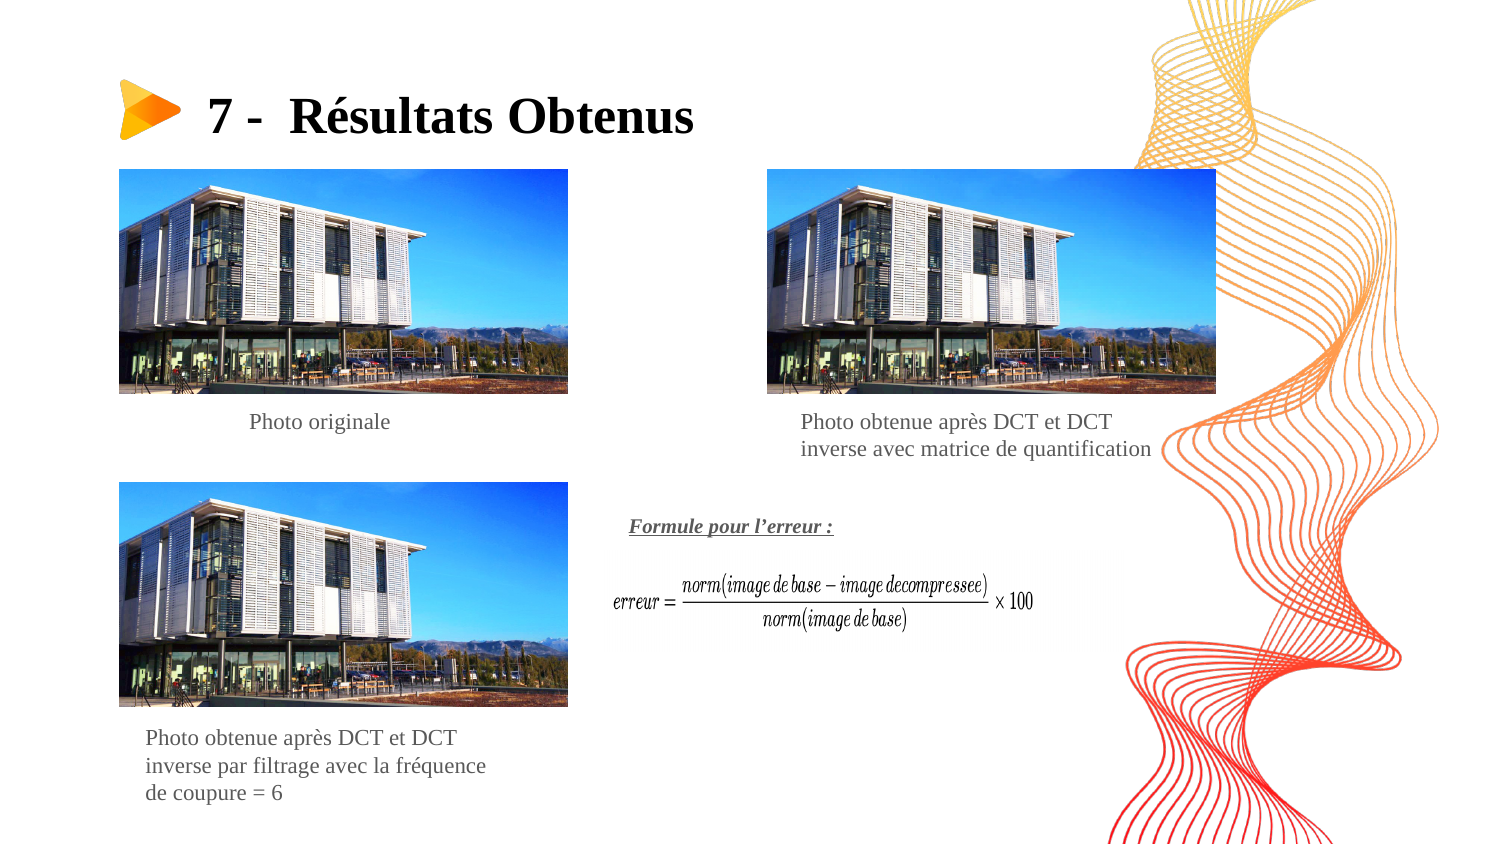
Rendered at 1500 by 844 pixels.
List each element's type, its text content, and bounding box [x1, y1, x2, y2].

picture [119, 78, 181, 140]
picture [602, 0, 1483, 844]
title 7 - Résultats Obtenus [192, 62, 1333, 153]
text_box Formule pour l’erreur : [613, 498, 1090, 548]
text_box Photo obtenue après DCT et DCT inverse par filtrage avec la fréquence de coupure = 6 [130, 715, 515, 784]
text_box Photo originale [234, 402, 411, 449]
picture [118, 481, 568, 707]
picture [118, 169, 568, 394]
text_box Photo obtenue après DCT et DCT inverse avec matrice de quantification [785, 402, 1197, 476]
